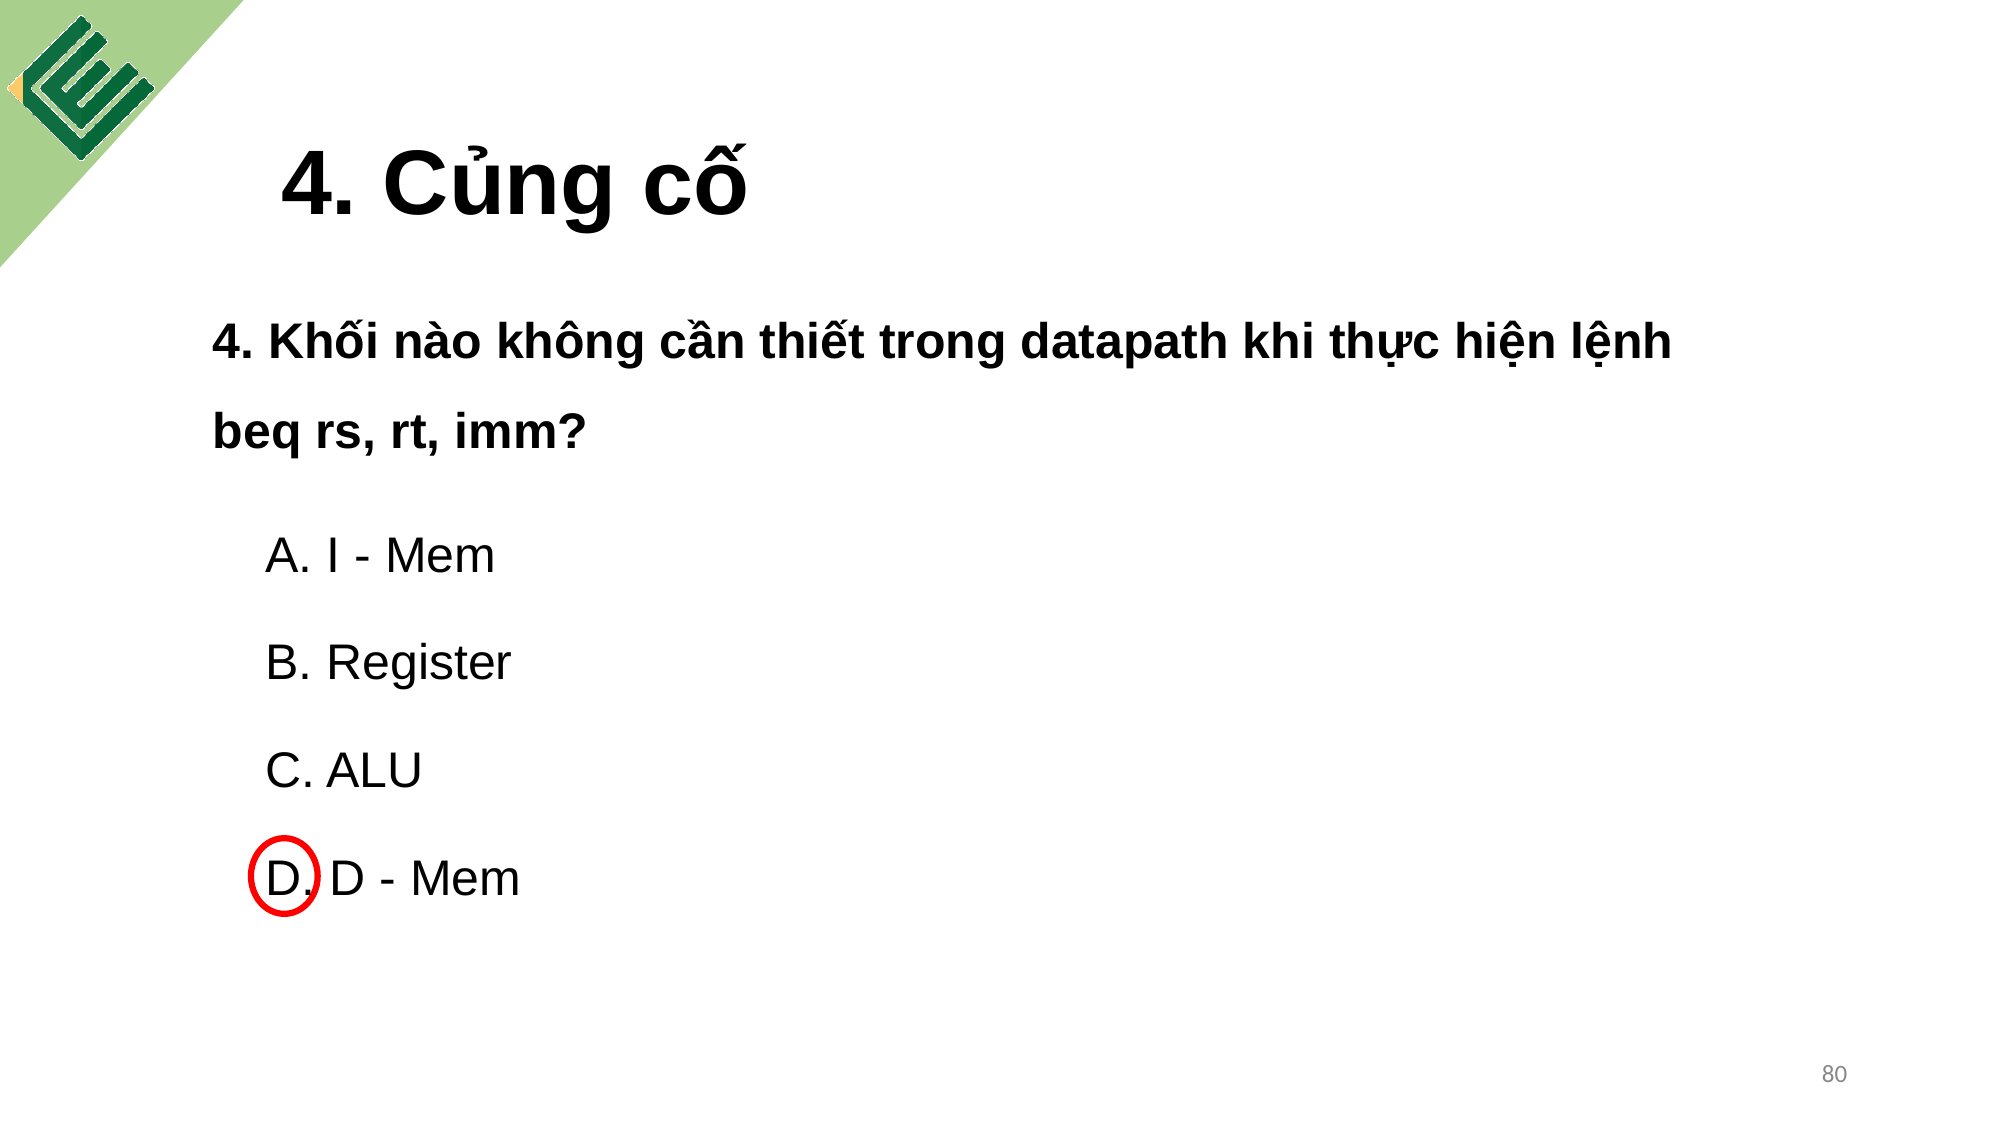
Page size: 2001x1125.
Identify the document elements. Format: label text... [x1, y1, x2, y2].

text_box 4. Khối nào không cần thiết trong datapath khi thực hiện lệnh beq rs, rt, imm? [197, 270, 1734, 466]
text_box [0, 0, 251, 276]
text_box 4. Củng cố [266, 92, 1783, 278]
text_box D. D - Mem [250, 838, 1876, 914]
text_box A. I - Mem [250, 515, 1971, 591]
slide_number ‹#› [1412, 1042, 1863, 1103]
text_box C. ALU [250, 730, 1876, 806]
text_box B. Register [250, 621, 1876, 697]
